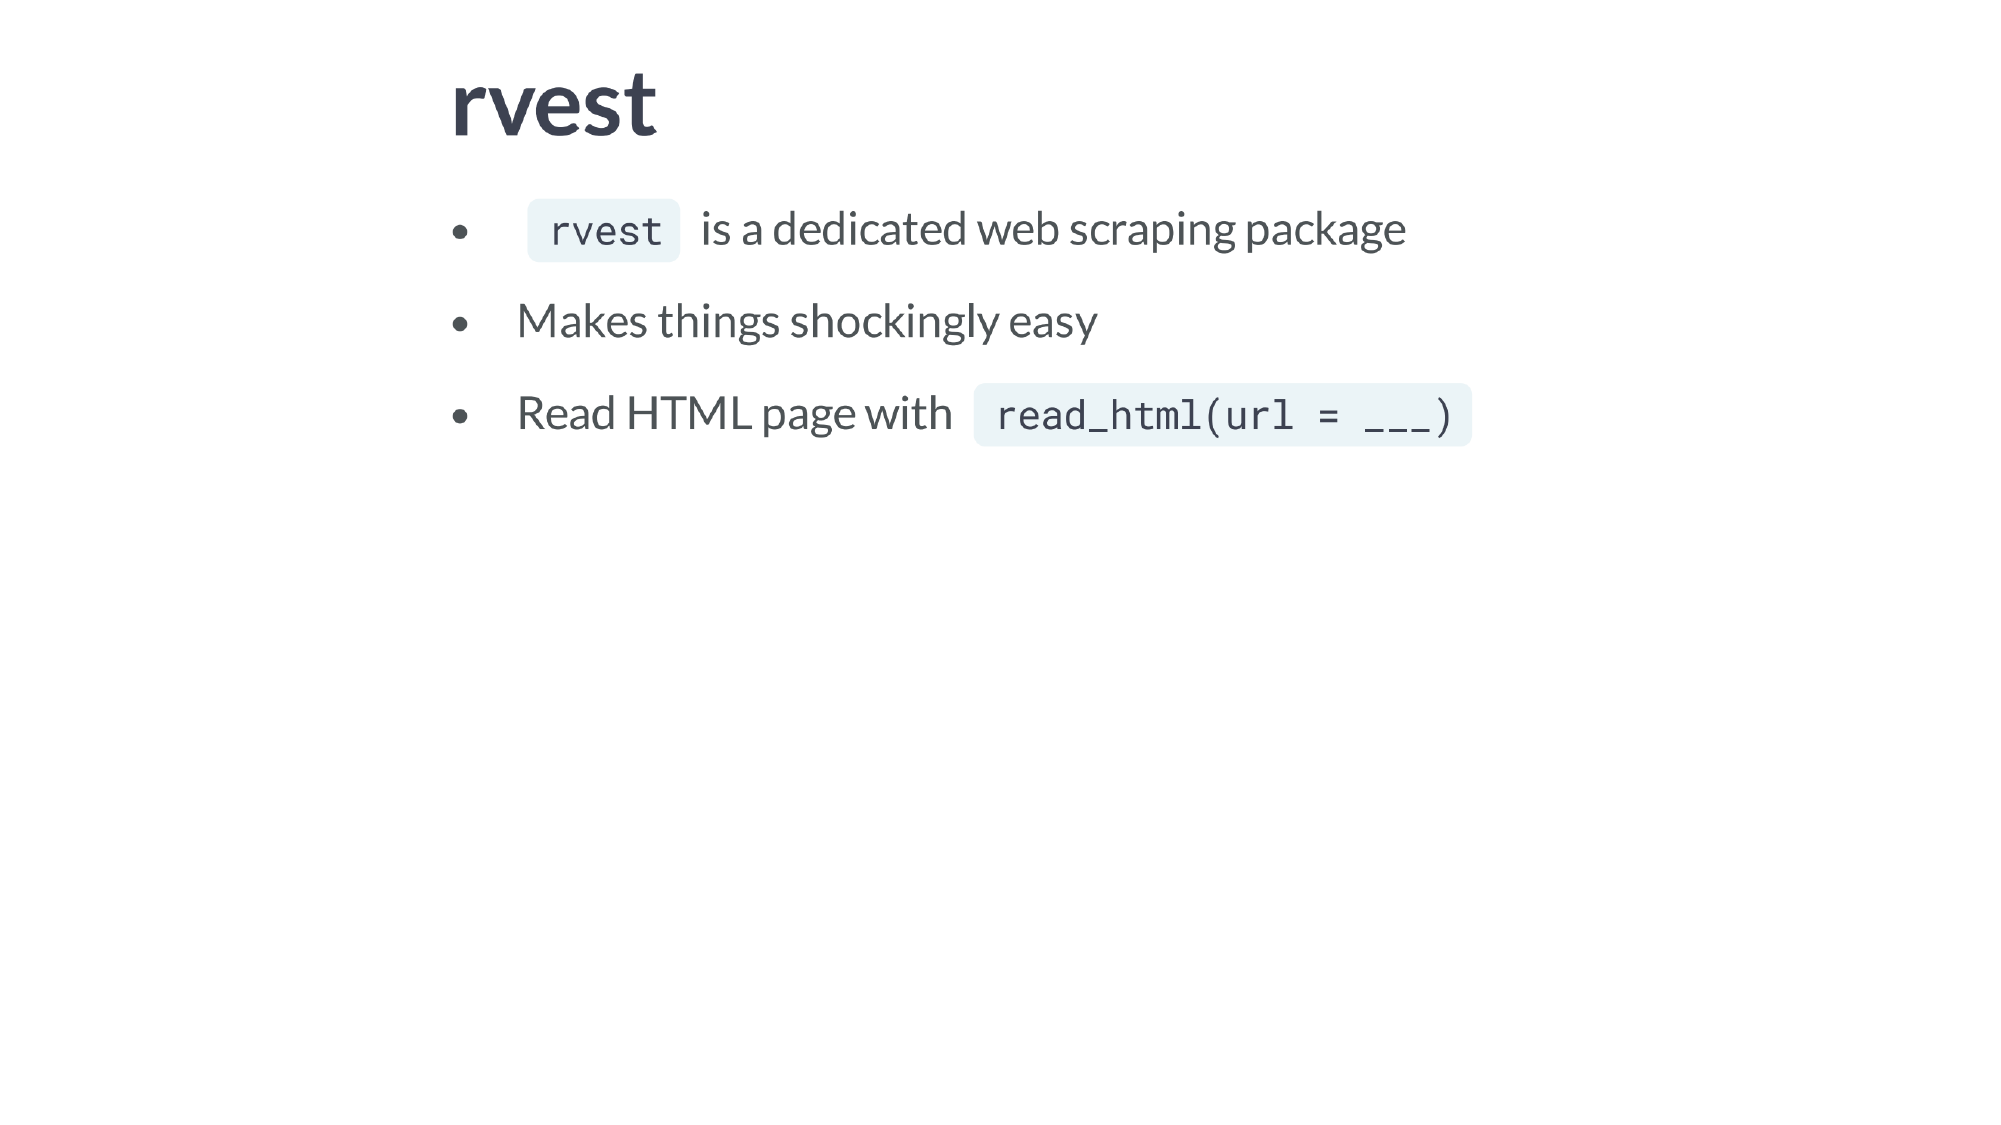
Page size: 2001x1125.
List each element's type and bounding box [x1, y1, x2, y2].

picture [387, 0, 1613, 1125]
